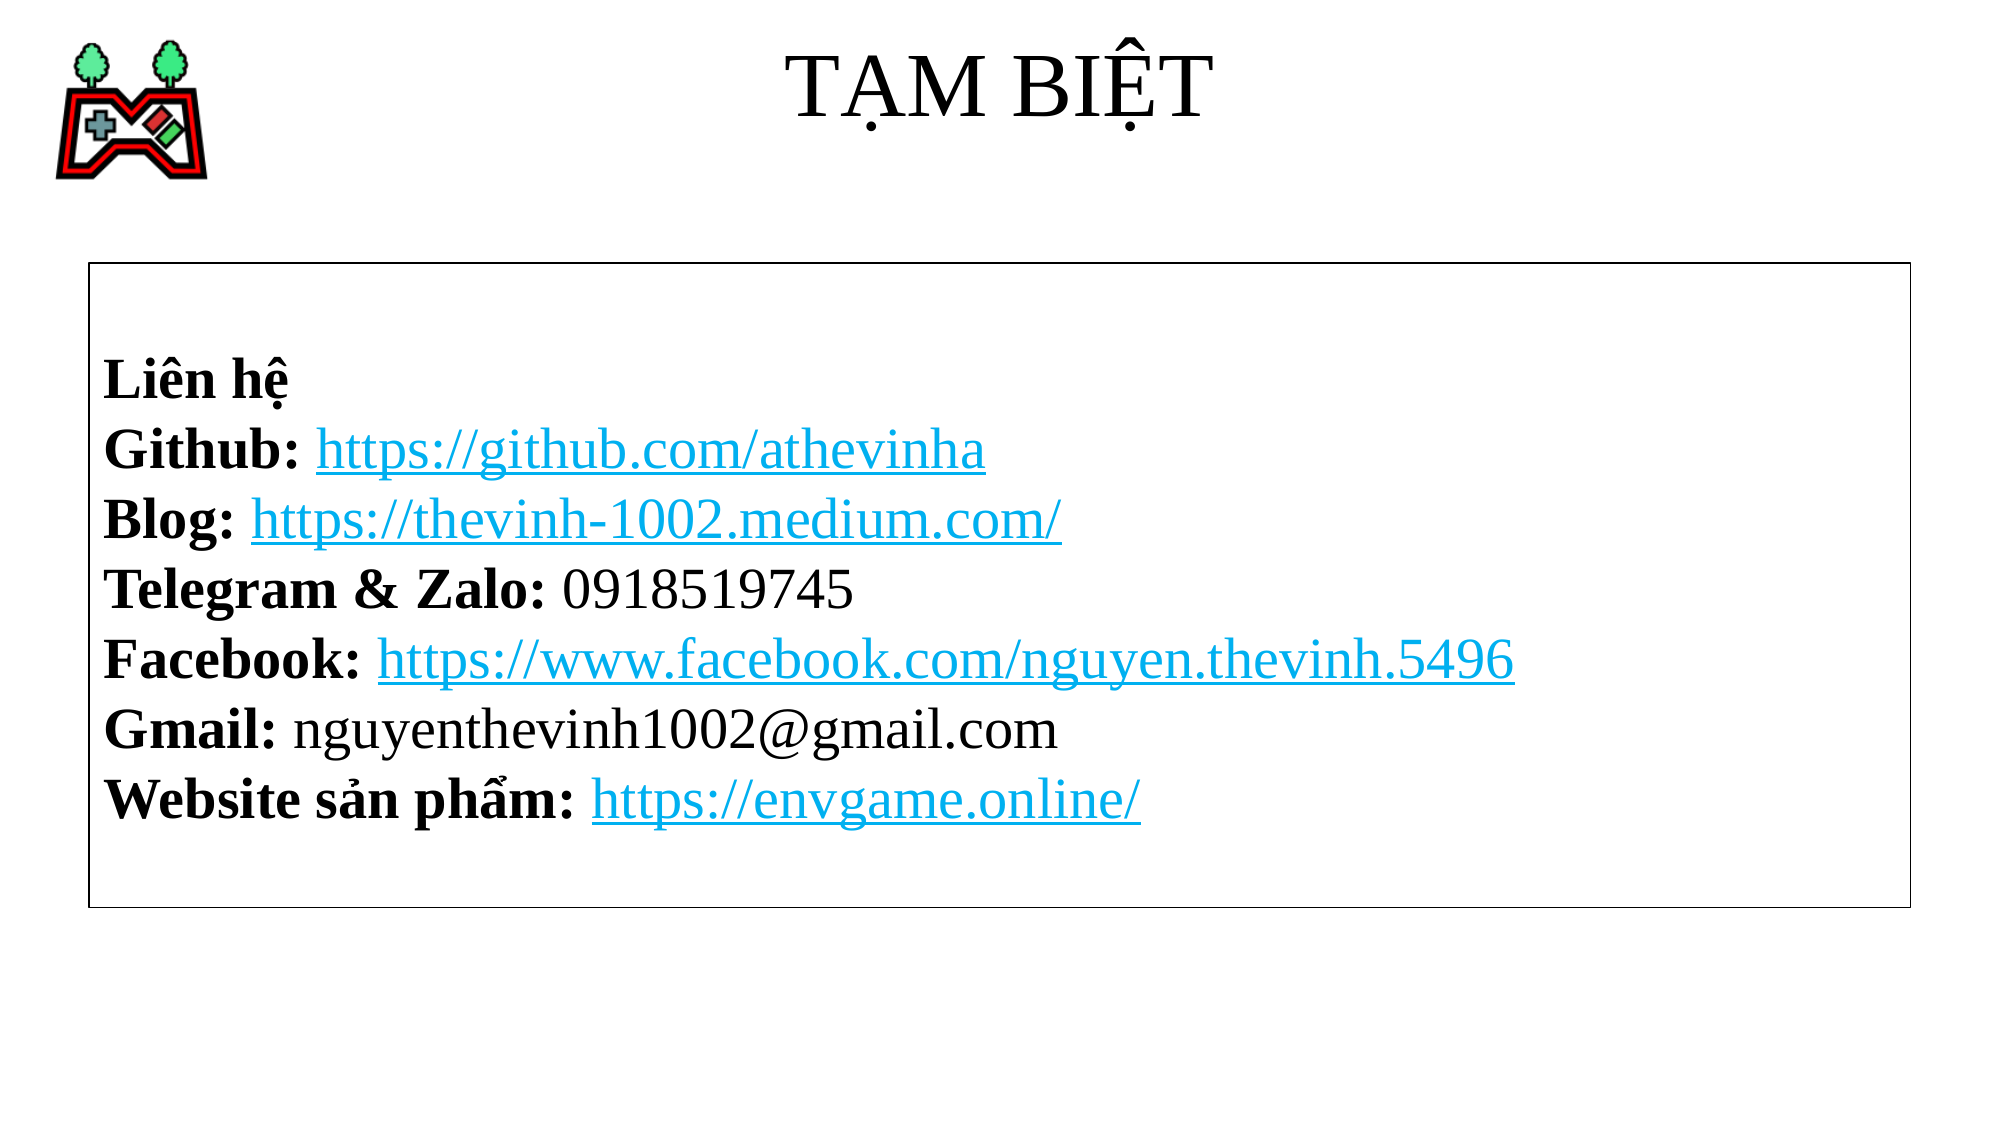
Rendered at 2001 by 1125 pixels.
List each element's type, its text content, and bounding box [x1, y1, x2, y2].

picture [0, 2, 229, 231]
text_box Liên hệ Github: https://github.com/athevinha Blog: https://thevinh-1002.medium.com/ Telegram & Zalo: 0918519745 Facebook: https://www.facebook.com/nguyen.thevinh.5496 Gmail: nguyenthevinh1002@gmail.com Website sản phẩm: https://envgame.online/ [89, 263, 1911, 908]
text_box TẠM BIỆT [229, 2, 2000, 157]
